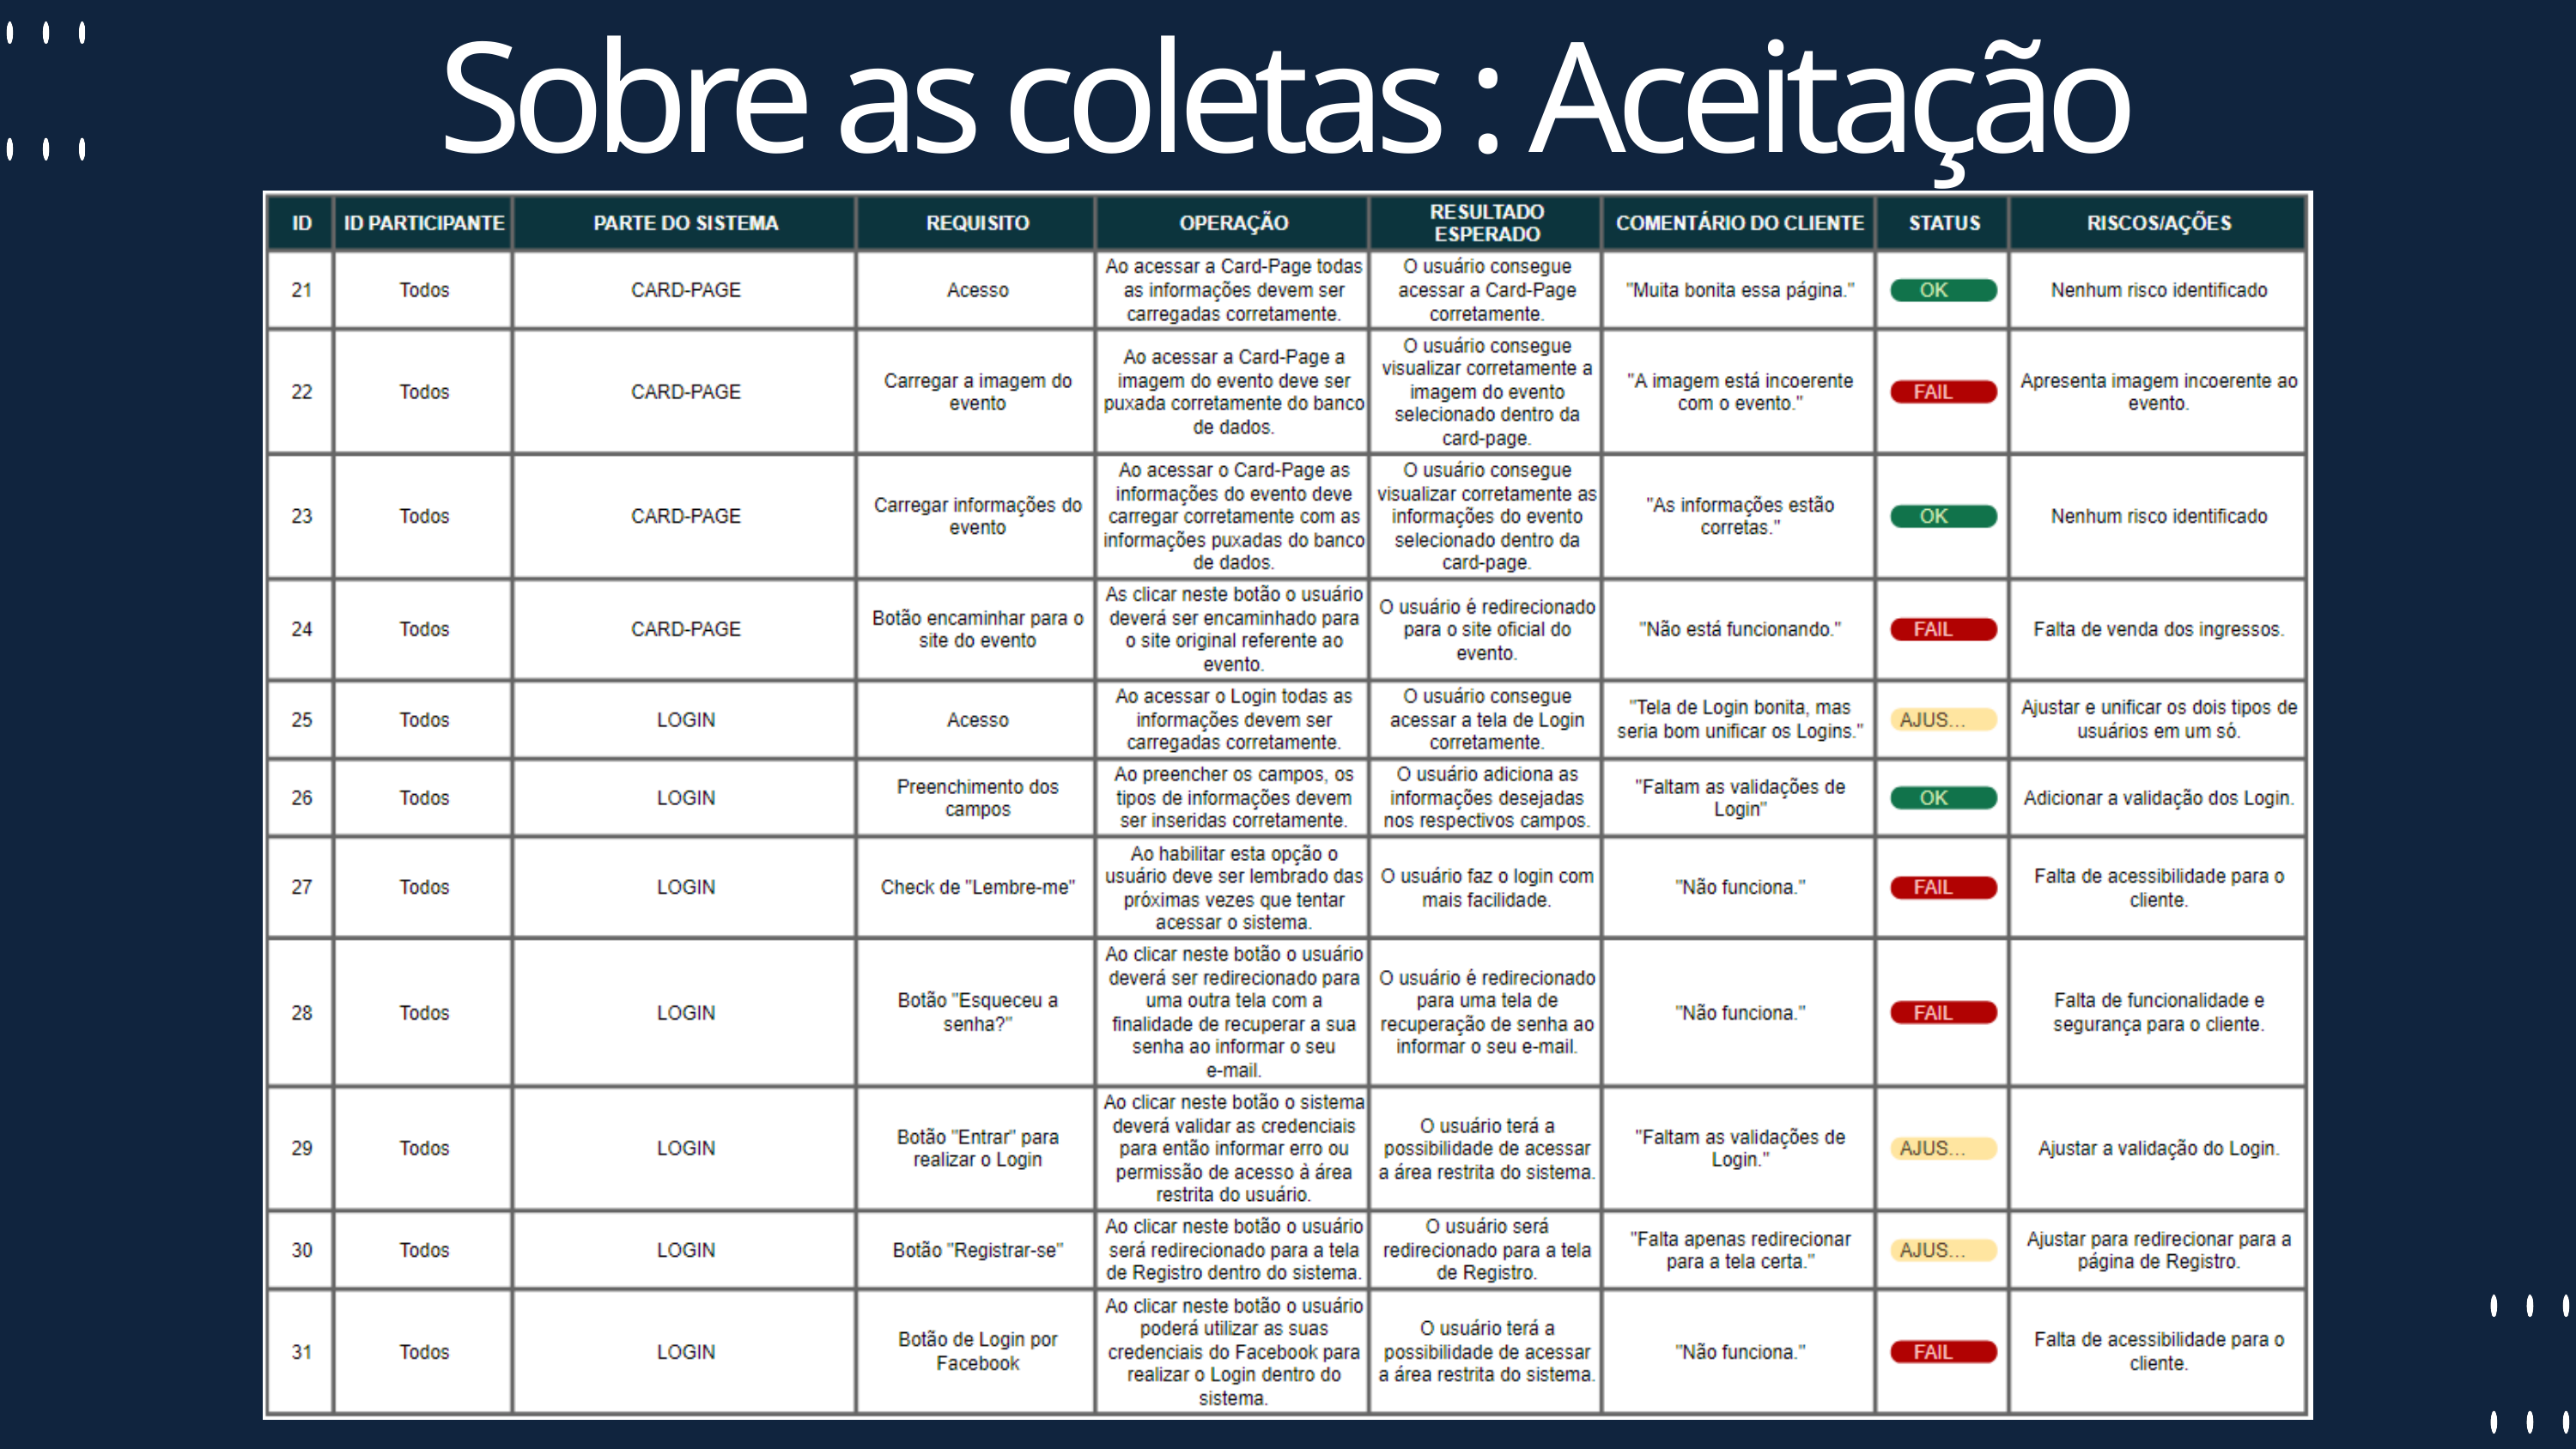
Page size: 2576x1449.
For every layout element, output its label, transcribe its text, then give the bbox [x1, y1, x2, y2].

text_box [0, 0, 86, 161]
picture [262, 191, 2313, 1420]
text_box [2489, 1293, 2576, 1449]
text_box Sobre as coletas : Aceitação [0, 58, 2576, 184]
